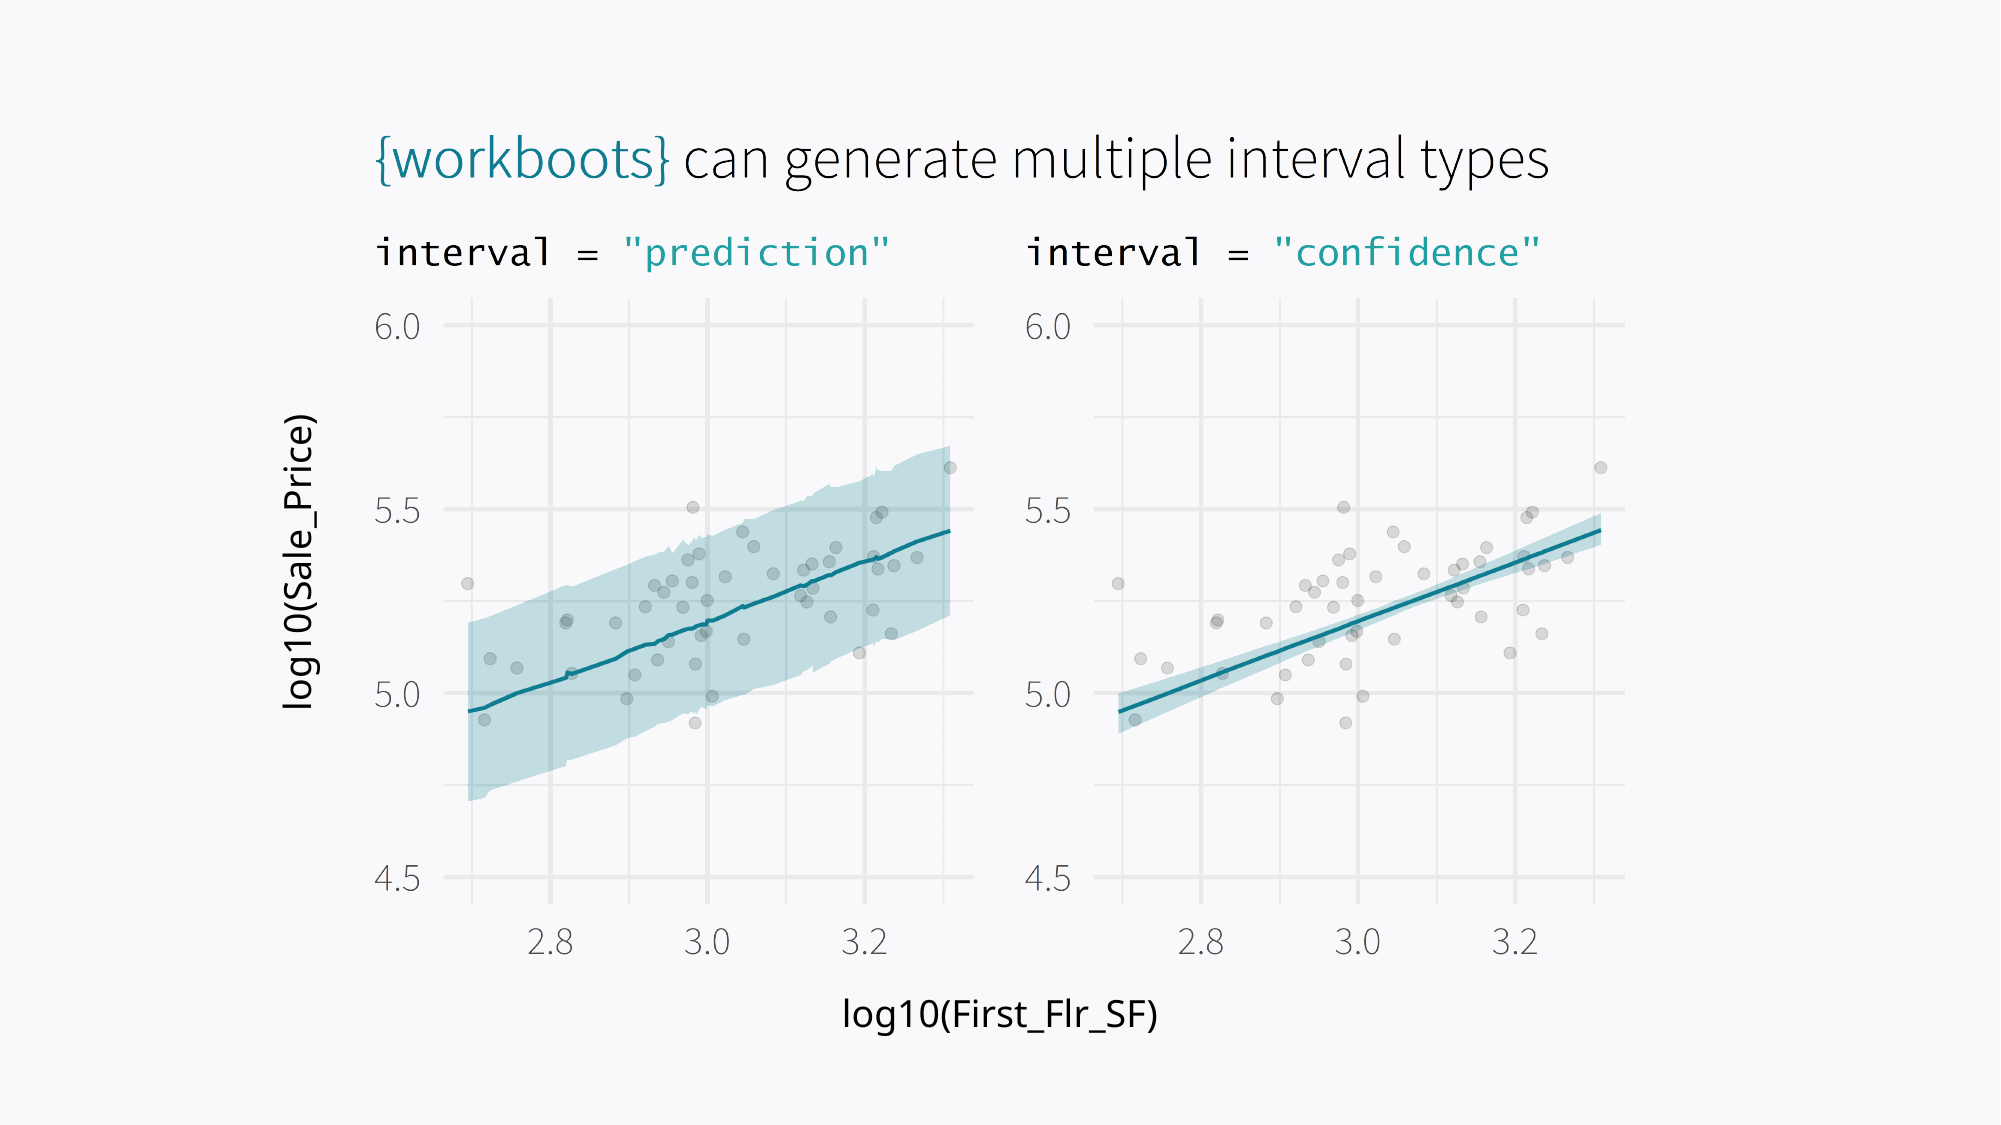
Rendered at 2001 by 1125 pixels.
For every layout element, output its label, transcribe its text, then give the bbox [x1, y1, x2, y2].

picture [324, 112, 1675, 1013]
text_box log10(Sale_Price) [267, 360, 324, 765]
text_box log10(First_Flr_SF) [798, 1013, 1202, 1041]
